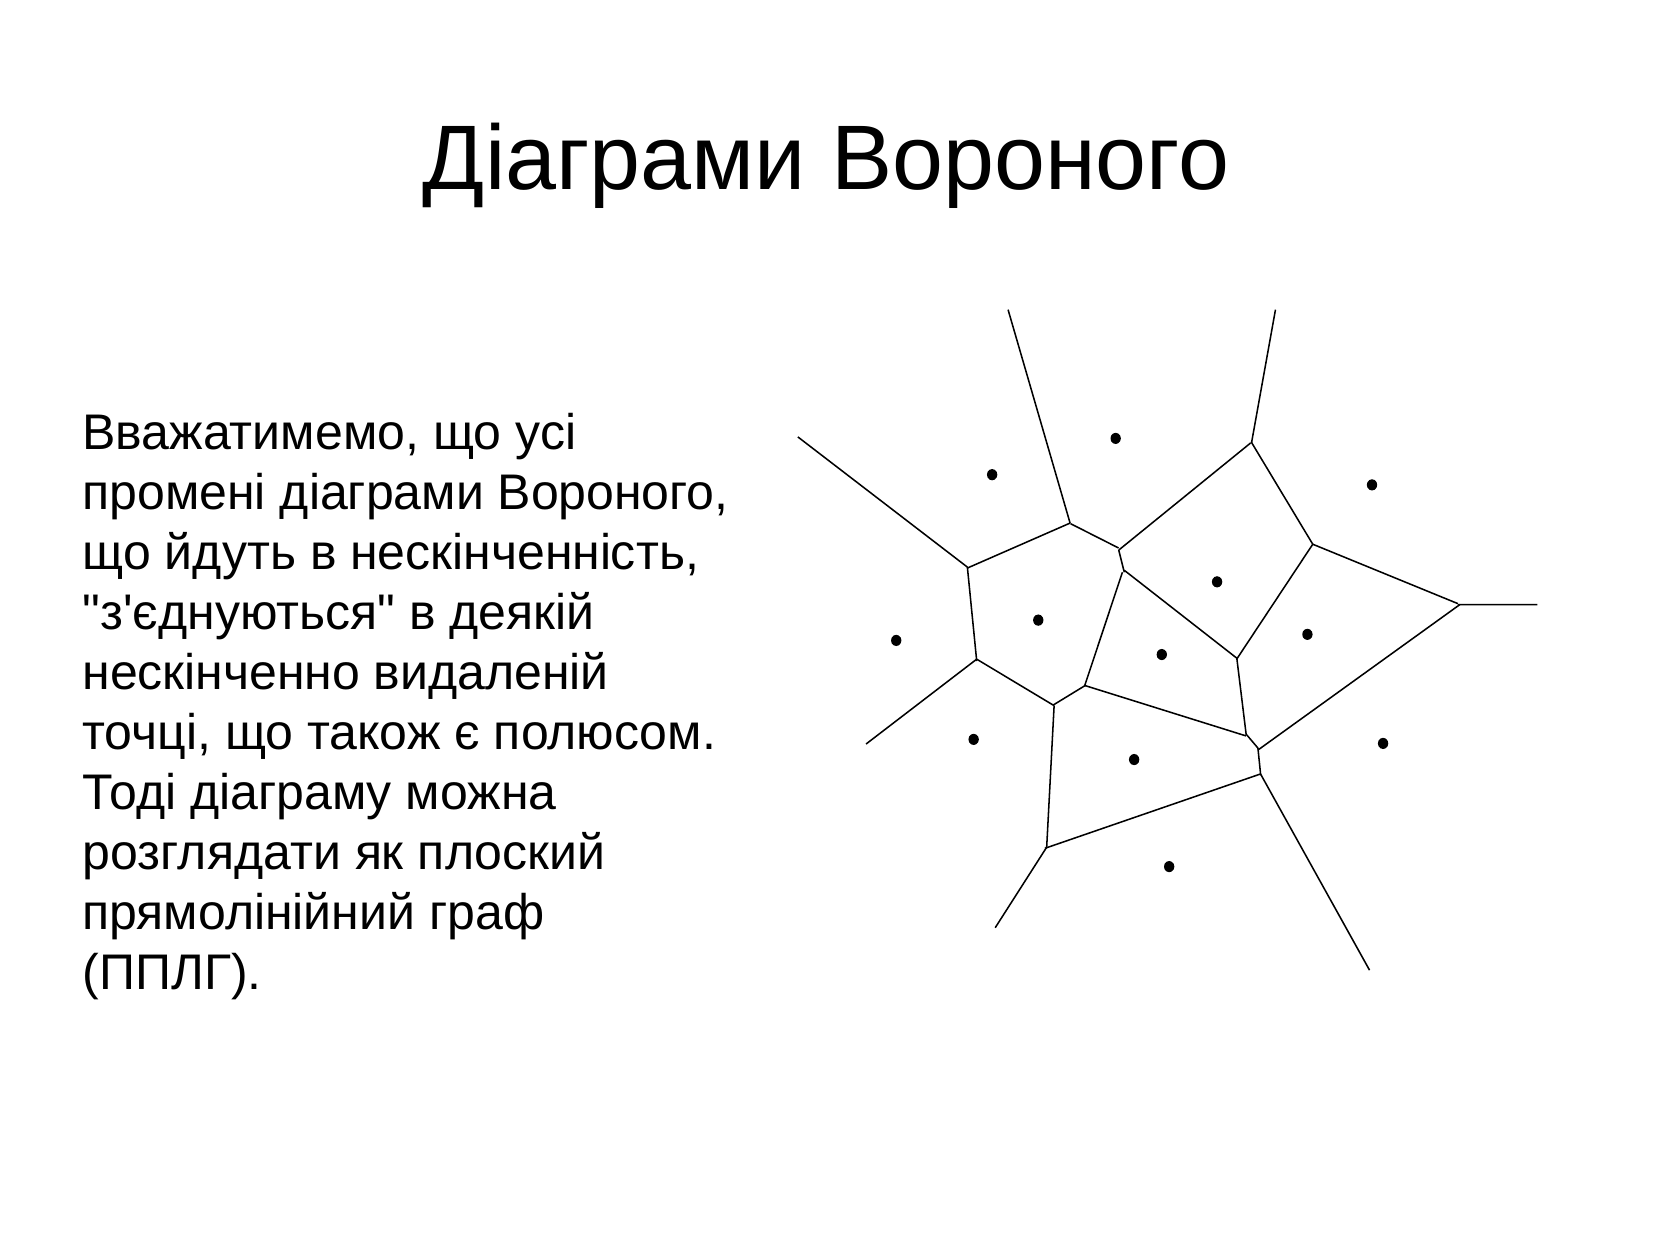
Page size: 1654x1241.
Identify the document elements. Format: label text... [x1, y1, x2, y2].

title Діаграми Вороного [82, 56, 1571, 250]
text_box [797, 309, 1538, 971]
subtitle Вважатимемо, що усі промені діаграми Вороного, що йдуть в нескінченність, "з'єднуються" в деякій нескінченно видаленій точці, що також є полюсом. Тоді діаграму можна розглядати як плоский прямолінійний граф (ППЛГ). [82, 297, 731, 1102]
